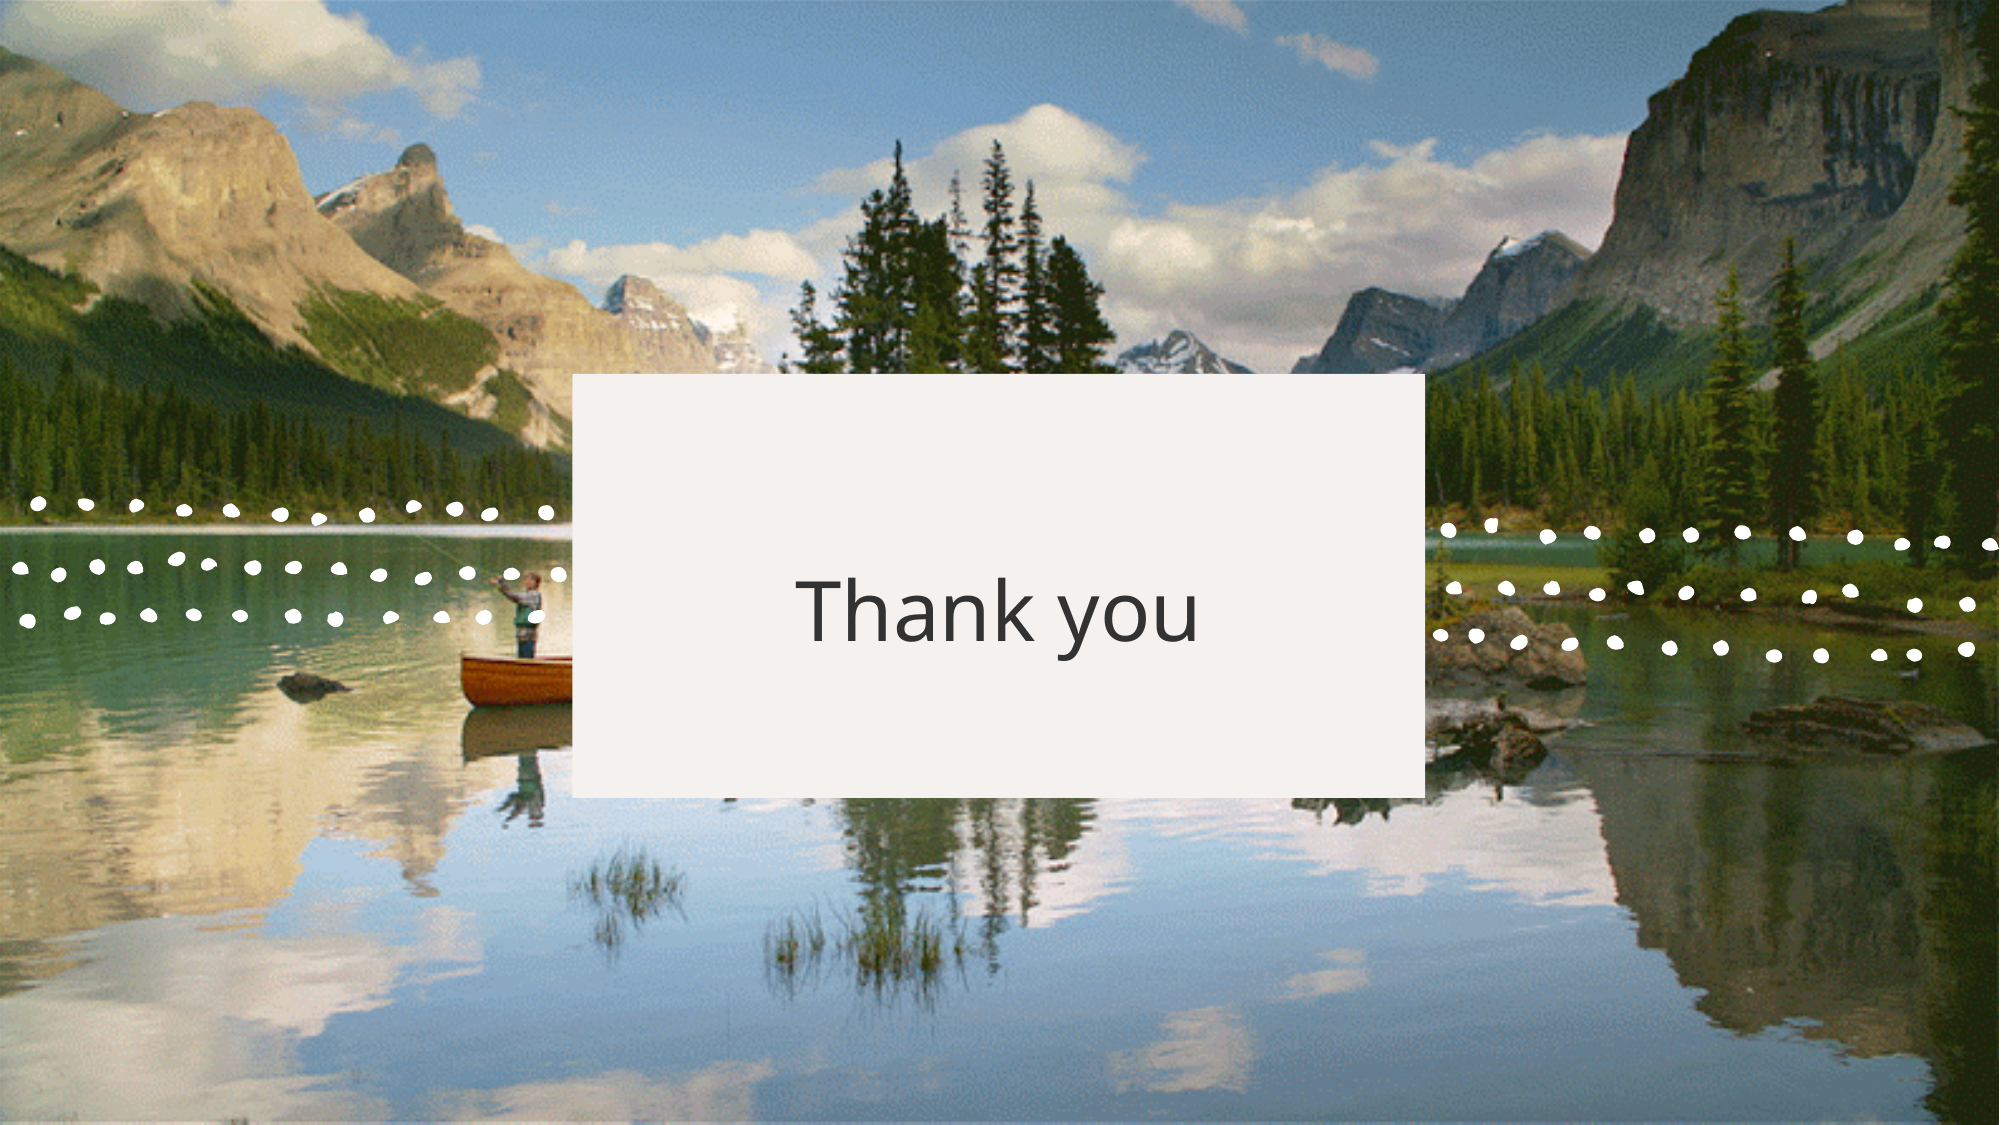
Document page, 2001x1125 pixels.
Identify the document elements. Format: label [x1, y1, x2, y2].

picture [0, 0, 1999, 1125]
text_box [3, 495, 1999, 666]
